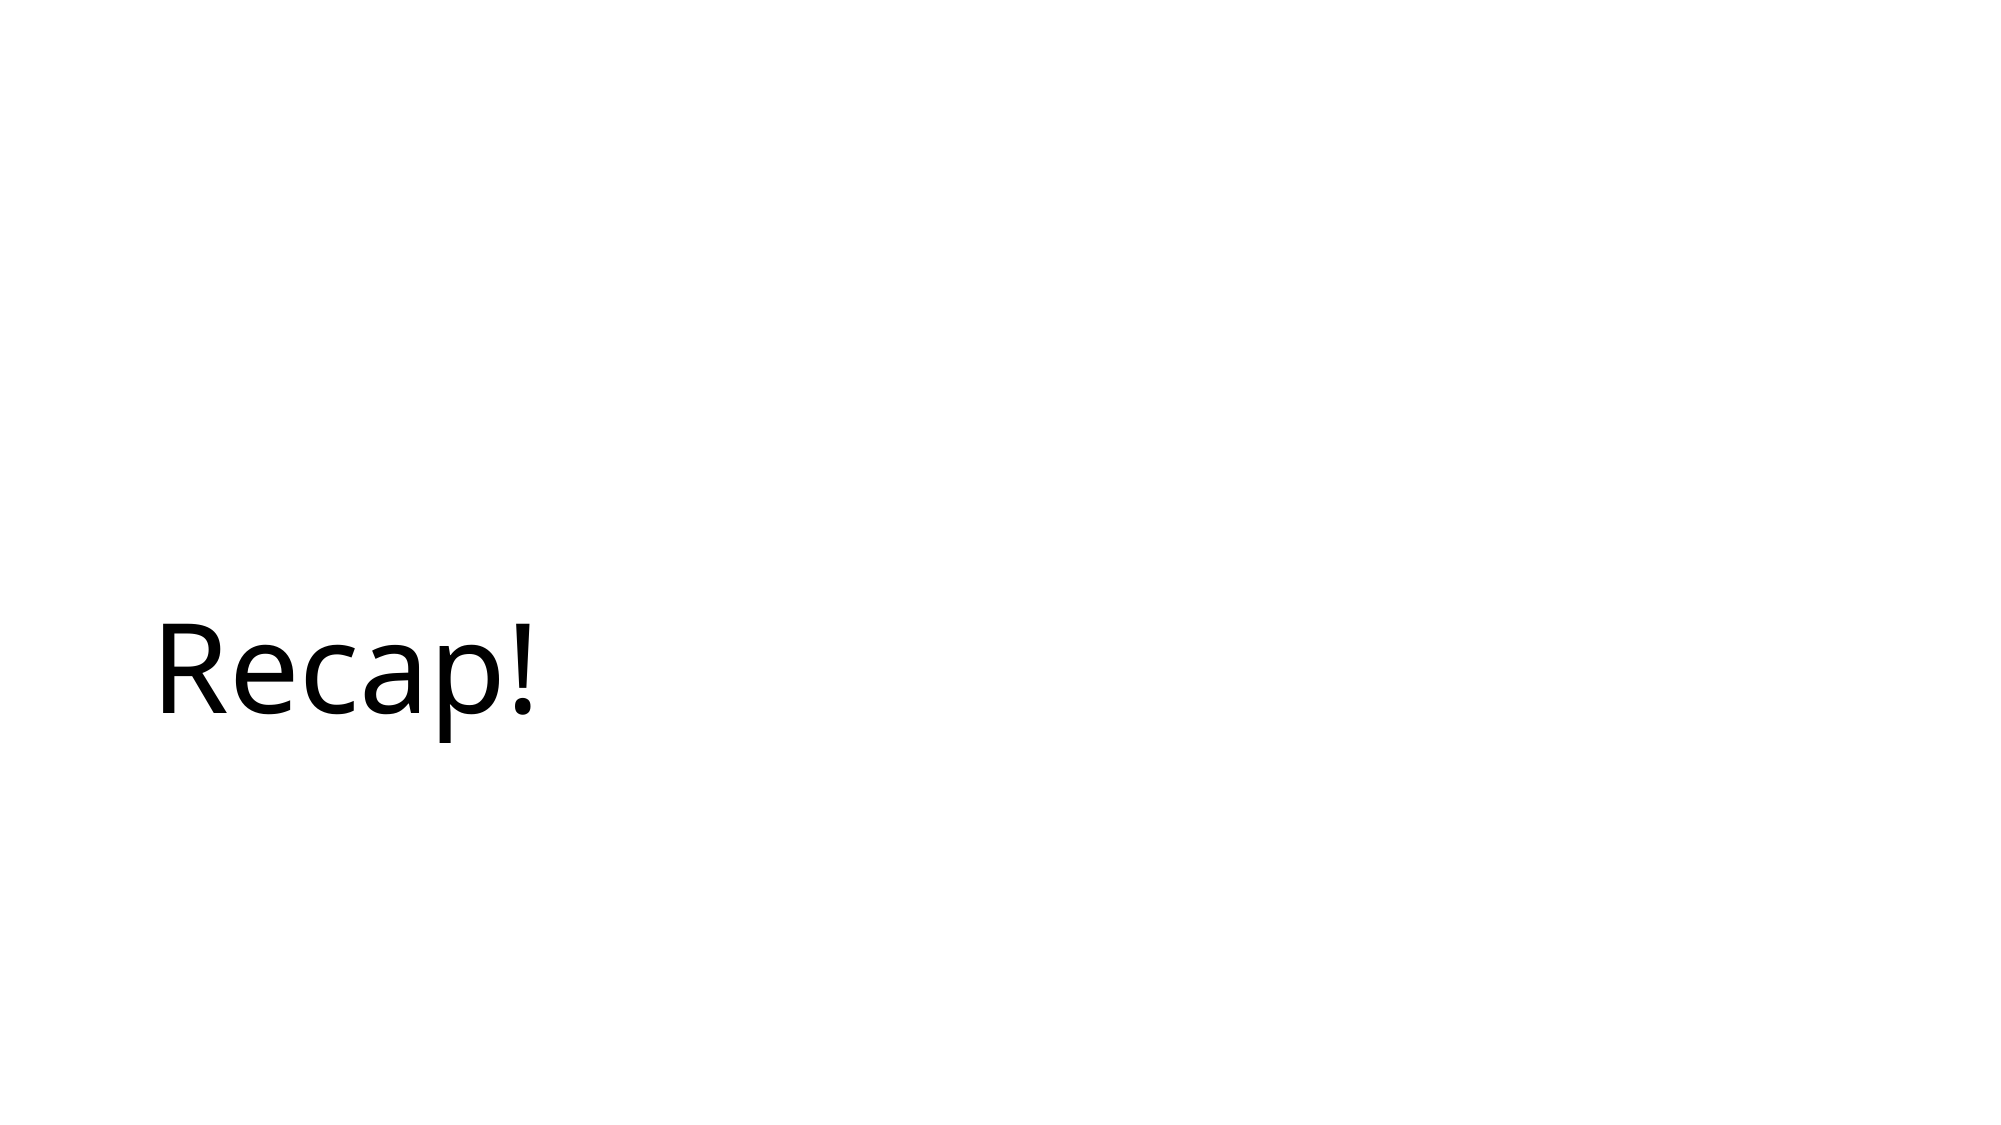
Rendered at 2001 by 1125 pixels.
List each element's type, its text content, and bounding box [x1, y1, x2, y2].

title Recap! [136, 280, 1862, 749]
